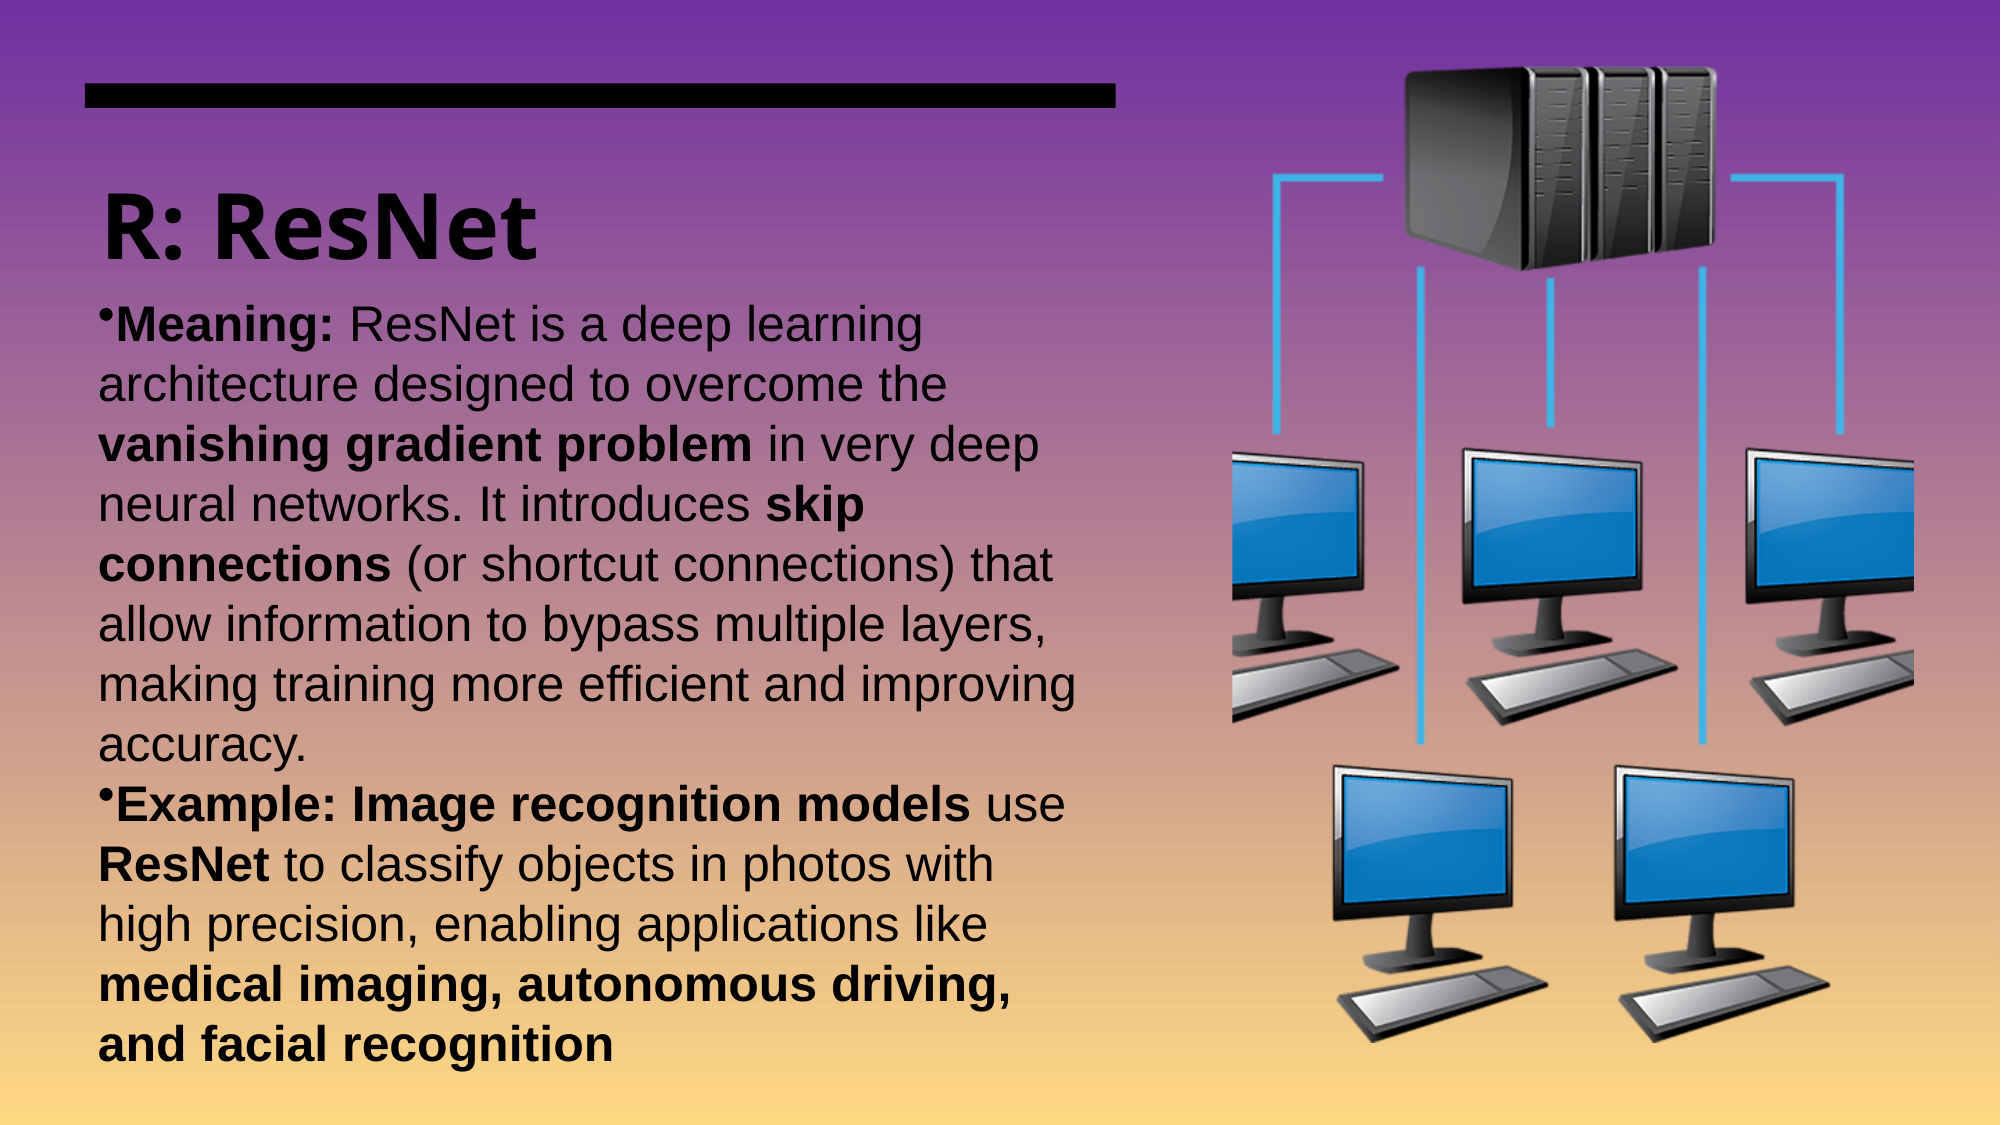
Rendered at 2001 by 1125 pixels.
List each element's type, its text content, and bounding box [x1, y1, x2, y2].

text_box [0, 0, 2000, 1125]
text_box [83, 82, 1117, 109]
list Meaning: ResNet is a deep learning architecture designed to overcome the vanishing gradient problem in very deep neural networks. It introduces skip connections (or shortcut connections) that allow information to bypass multiple layers, making training more efficient and improving accuracy. Example: Image recognition models use ResNet to classify objects in photos with high precision, enabling applications like medical imaging, autonomous driving, and facial recognition [82, 283, 1117, 1079]
title R: ResNet [85, 160, 1119, 401]
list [1231, 65, 1915, 1043]
